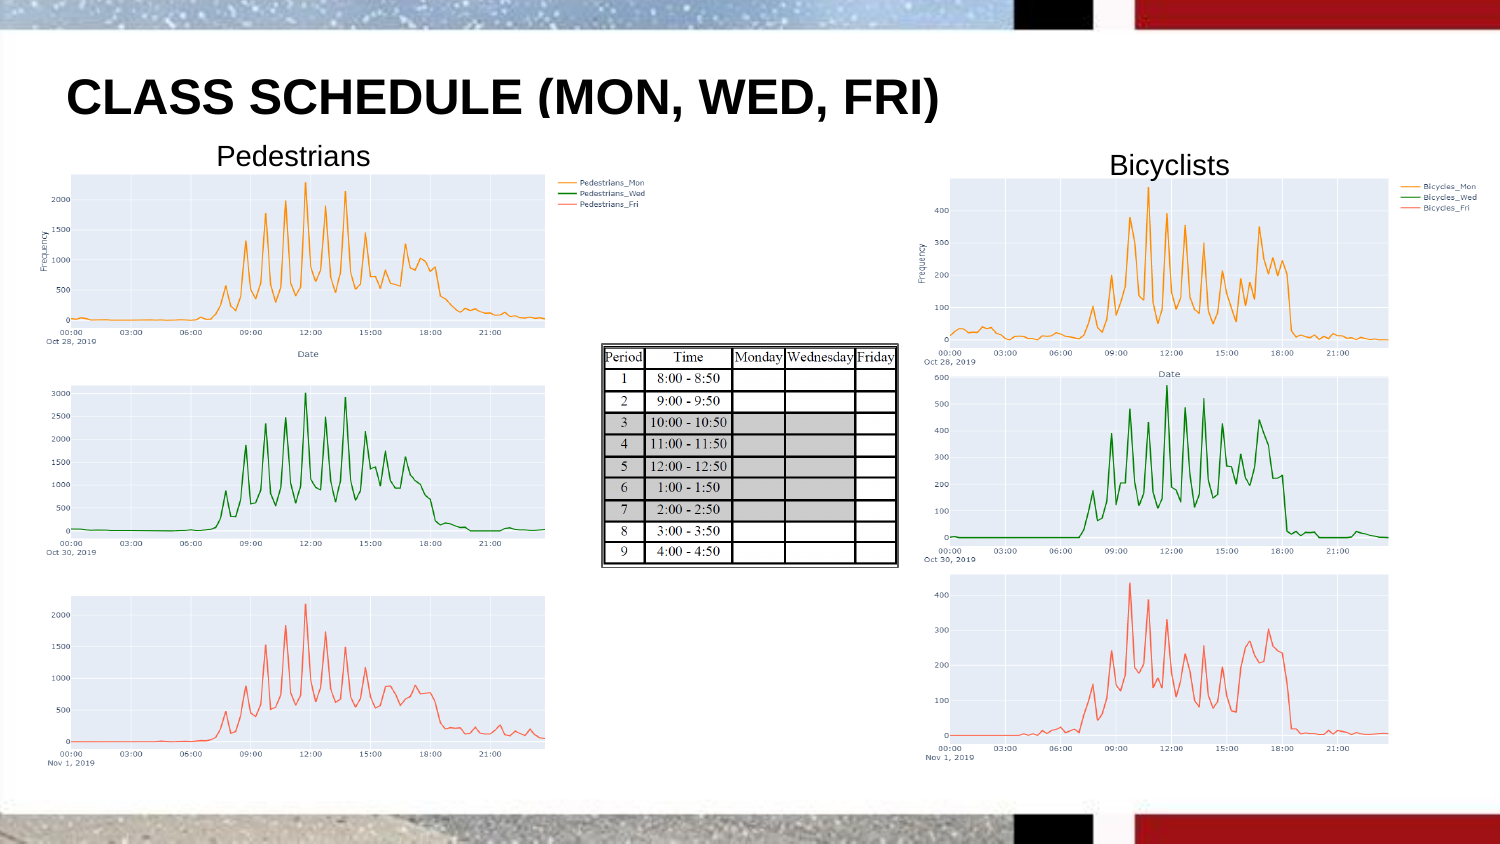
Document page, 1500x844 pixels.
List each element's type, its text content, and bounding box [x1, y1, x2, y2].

title CLASS SCHEDULE (MON, WED, FRI) [51, 49, 1449, 144]
picture [0, 0, 1500, 844]
